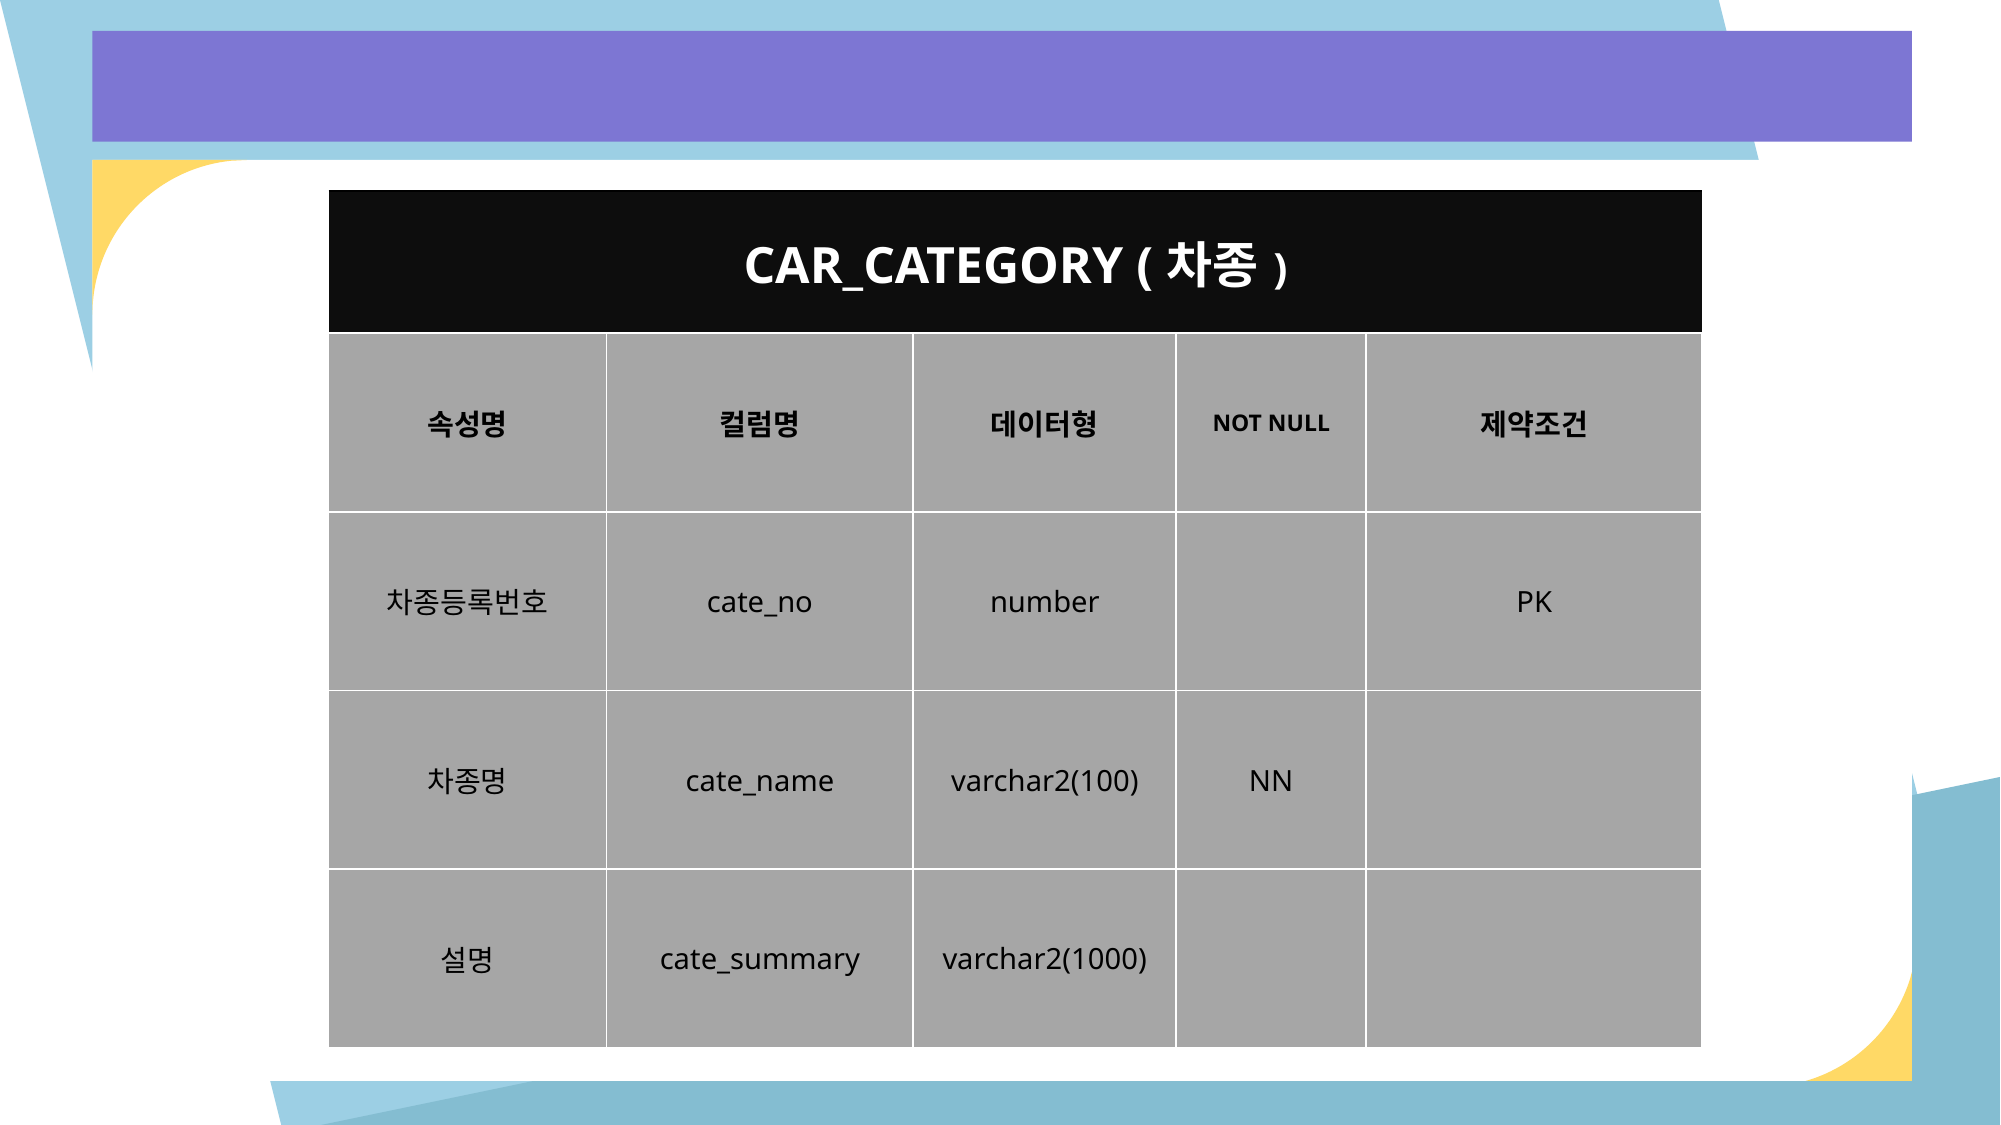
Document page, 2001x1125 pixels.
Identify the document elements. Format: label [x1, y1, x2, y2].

text_box [0, 0, 1760, 373]
text_box [91, 30, 1913, 143]
text_box [92, 159, 1912, 1081]
text_box [320, 775, 2000, 1125]
text_box [1912, 768, 1918, 793]
text_box [269, 1081, 523, 1125]
